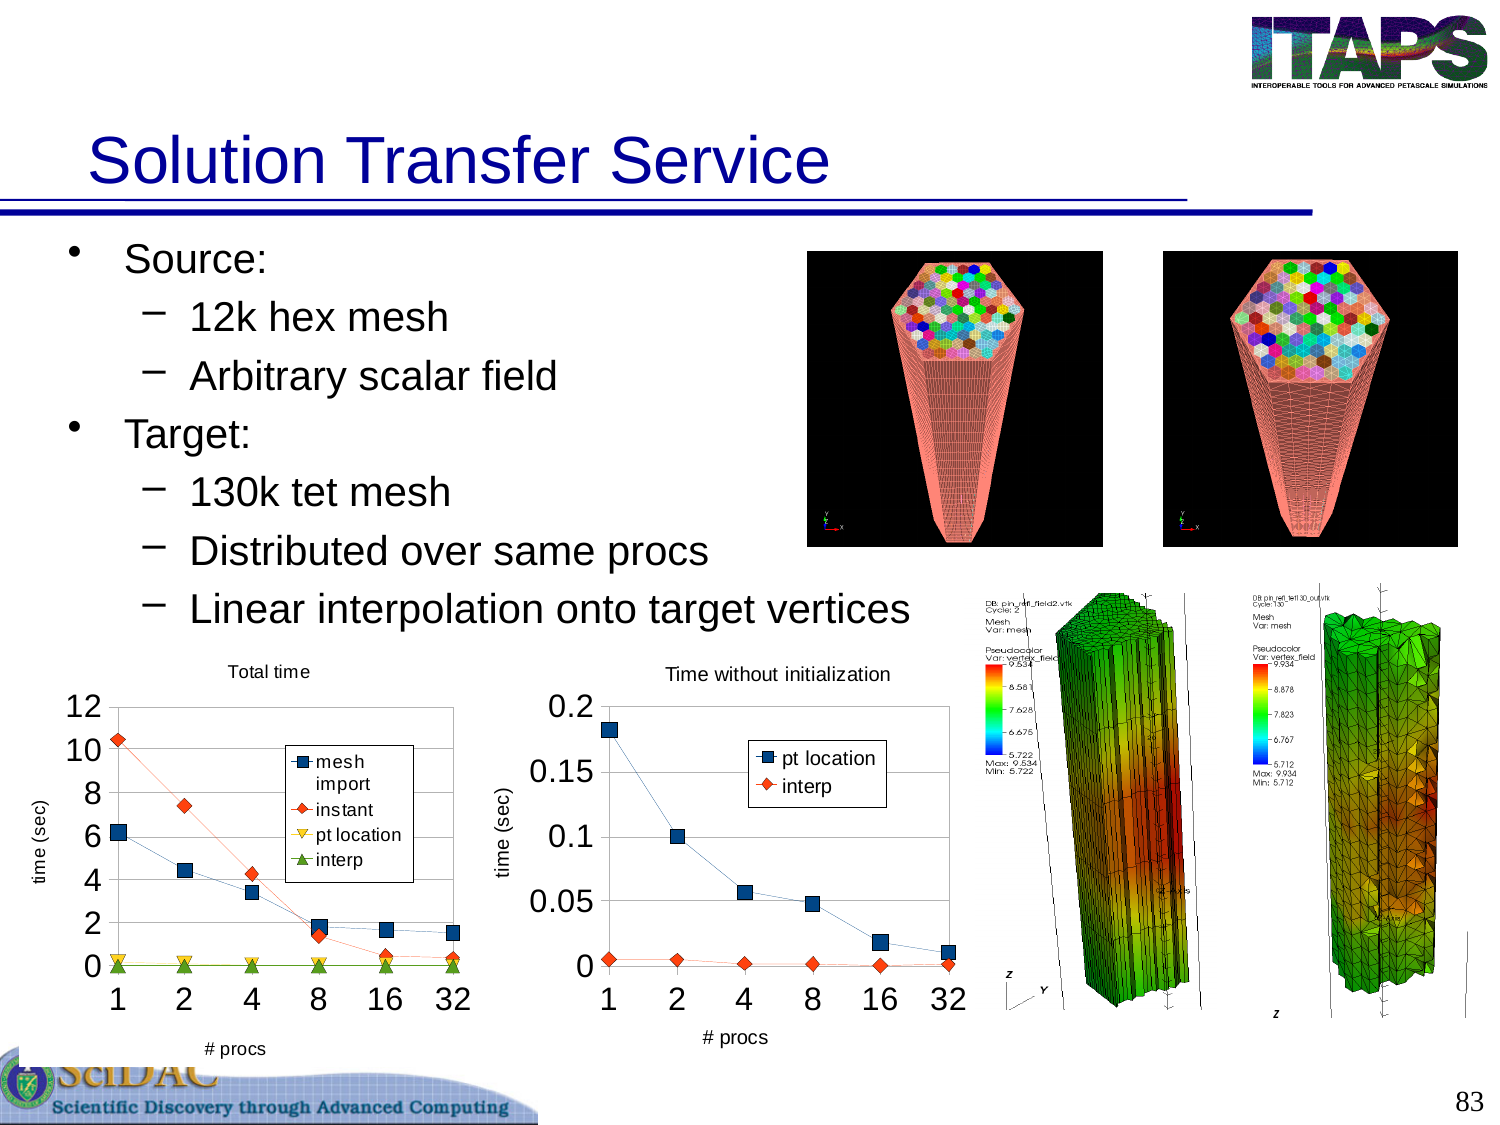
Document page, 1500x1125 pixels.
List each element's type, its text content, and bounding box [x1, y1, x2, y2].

picture [0, 1042, 538, 1125]
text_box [480, 654, 979, 1055]
picture [1250, 14, 1488, 88]
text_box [18, 653, 485, 1072]
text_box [807, 251, 1458, 547]
title Solution Transfer Service [87, 24, 1362, 197]
picture [964, 592, 1217, 1010]
list Source: 12k hex mesh Arbitrary scalar field Target: 130k tet mesh Distributed over same procs Linear interpolation onto target vertices [67, 231, 1342, 892]
picture [1233, 583, 1469, 1018]
slide_number 83 [1187, 1074, 1500, 1125]
